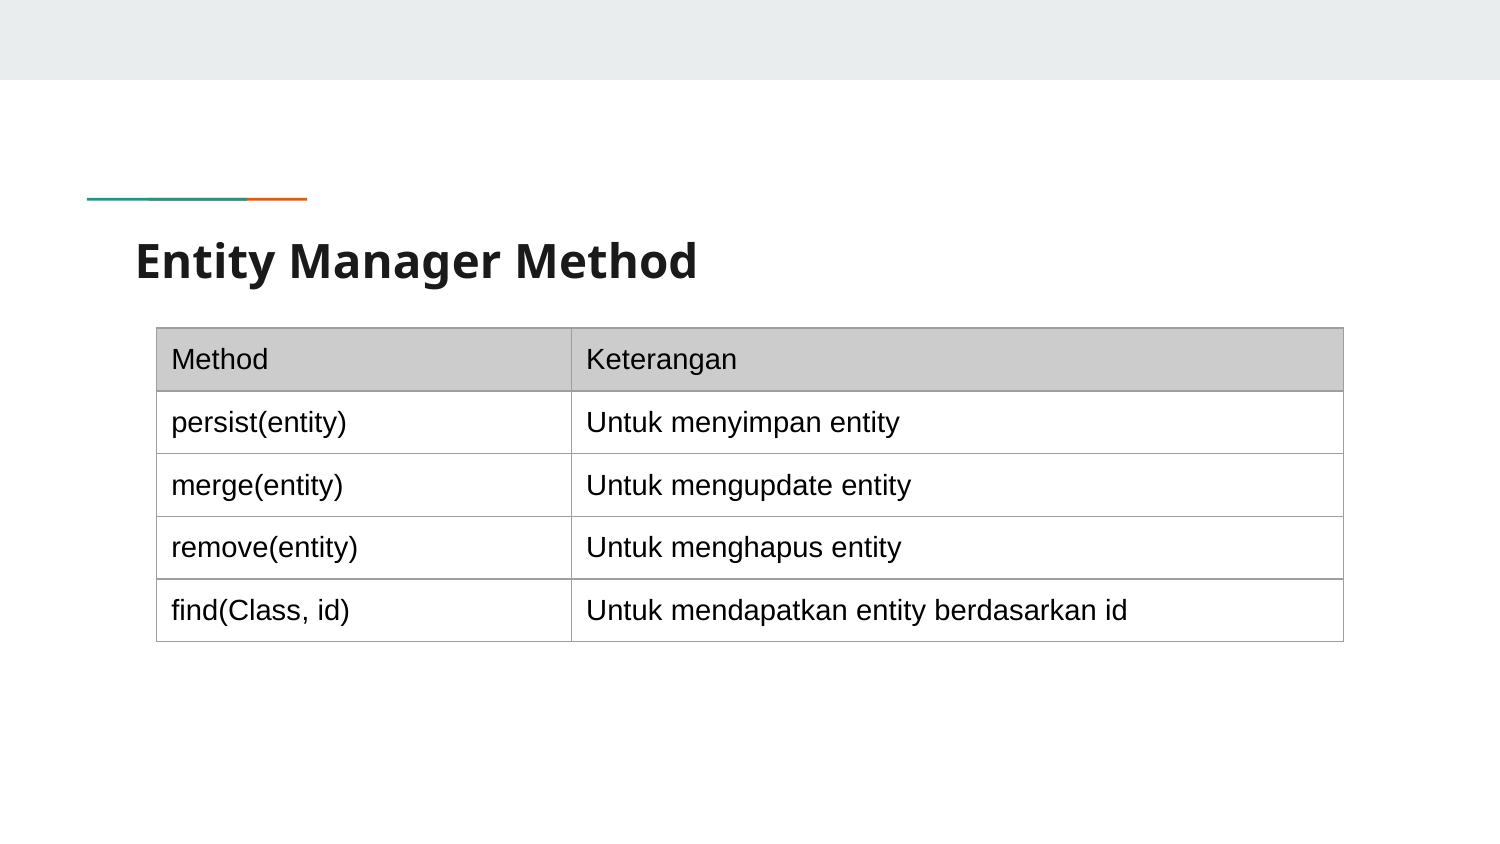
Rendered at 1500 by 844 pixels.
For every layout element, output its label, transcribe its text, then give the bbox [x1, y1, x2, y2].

table_cell Untuk mendapatkan entity berdasarkan id [572, 580, 1343, 641]
table_cell Untuk mengupdate entity [572, 454, 1343, 516]
table_cell Untuk menghapus entity [572, 517, 1343, 578]
table_cell find(Class, id) [157, 580, 571, 641]
title Entity Manager Method [119, 216, 1381, 305]
table_cell merge(entity) [157, 454, 571, 516]
table_cell persist(entity) [157, 392, 571, 453]
table_header Method [157, 329, 571, 390]
table_cell Untuk menyimpan entity [572, 392, 1343, 453]
table_header Keterangan [572, 329, 1343, 390]
table_cell remove(entity) [157, 517, 571, 578]
